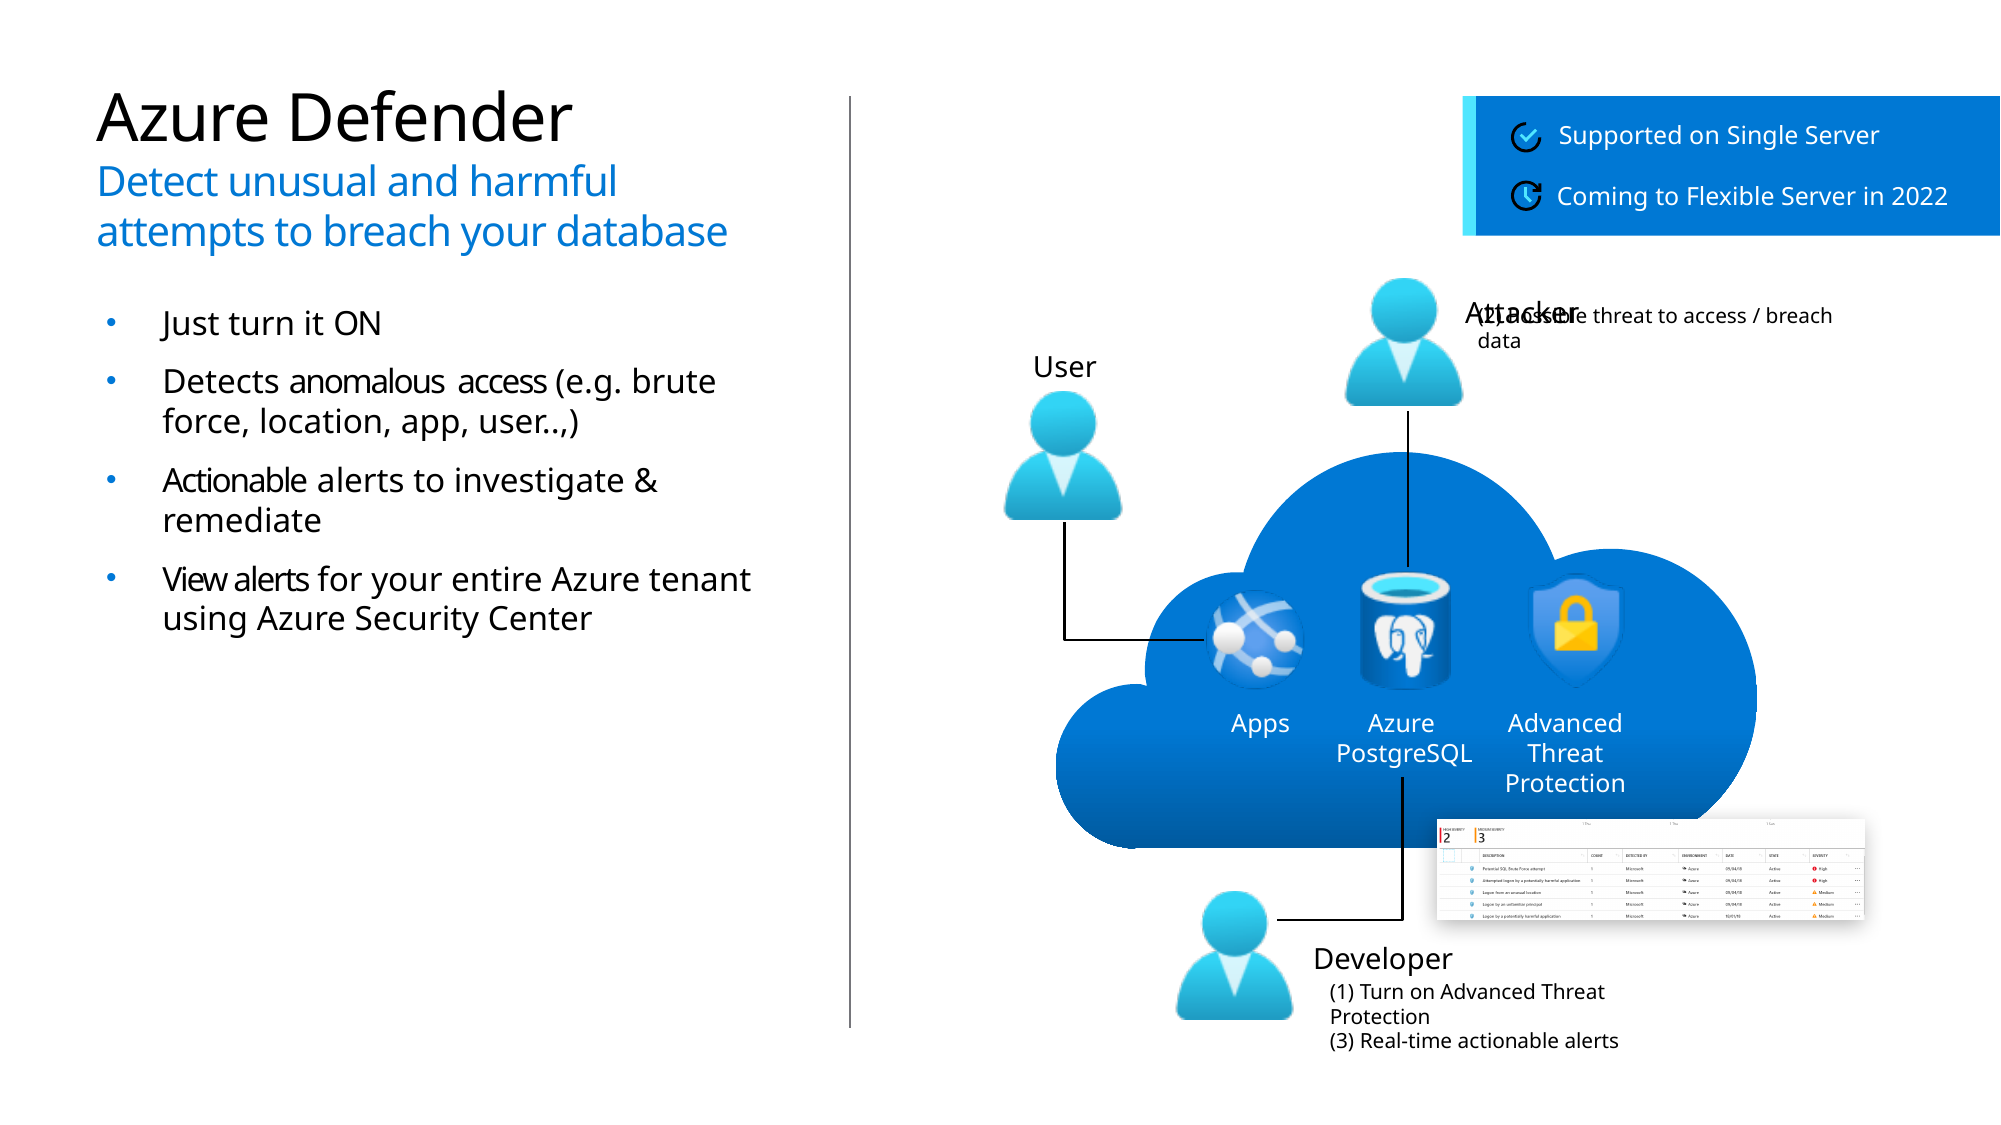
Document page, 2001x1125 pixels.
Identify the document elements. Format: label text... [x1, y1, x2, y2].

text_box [1462, 95, 2000, 236]
title Azure Defender Detect unusual and harmful attempts to breach your database [96, 75, 785, 287]
text_box Just turn it ON Detects anomalous access (e.g. brute force, location, app, user..,) Actionable alerts to investigate & remediate View alerts for your entire Azure tenant using Azure Security Center [82, 287, 792, 711]
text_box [999, 277, 1891, 1037]
